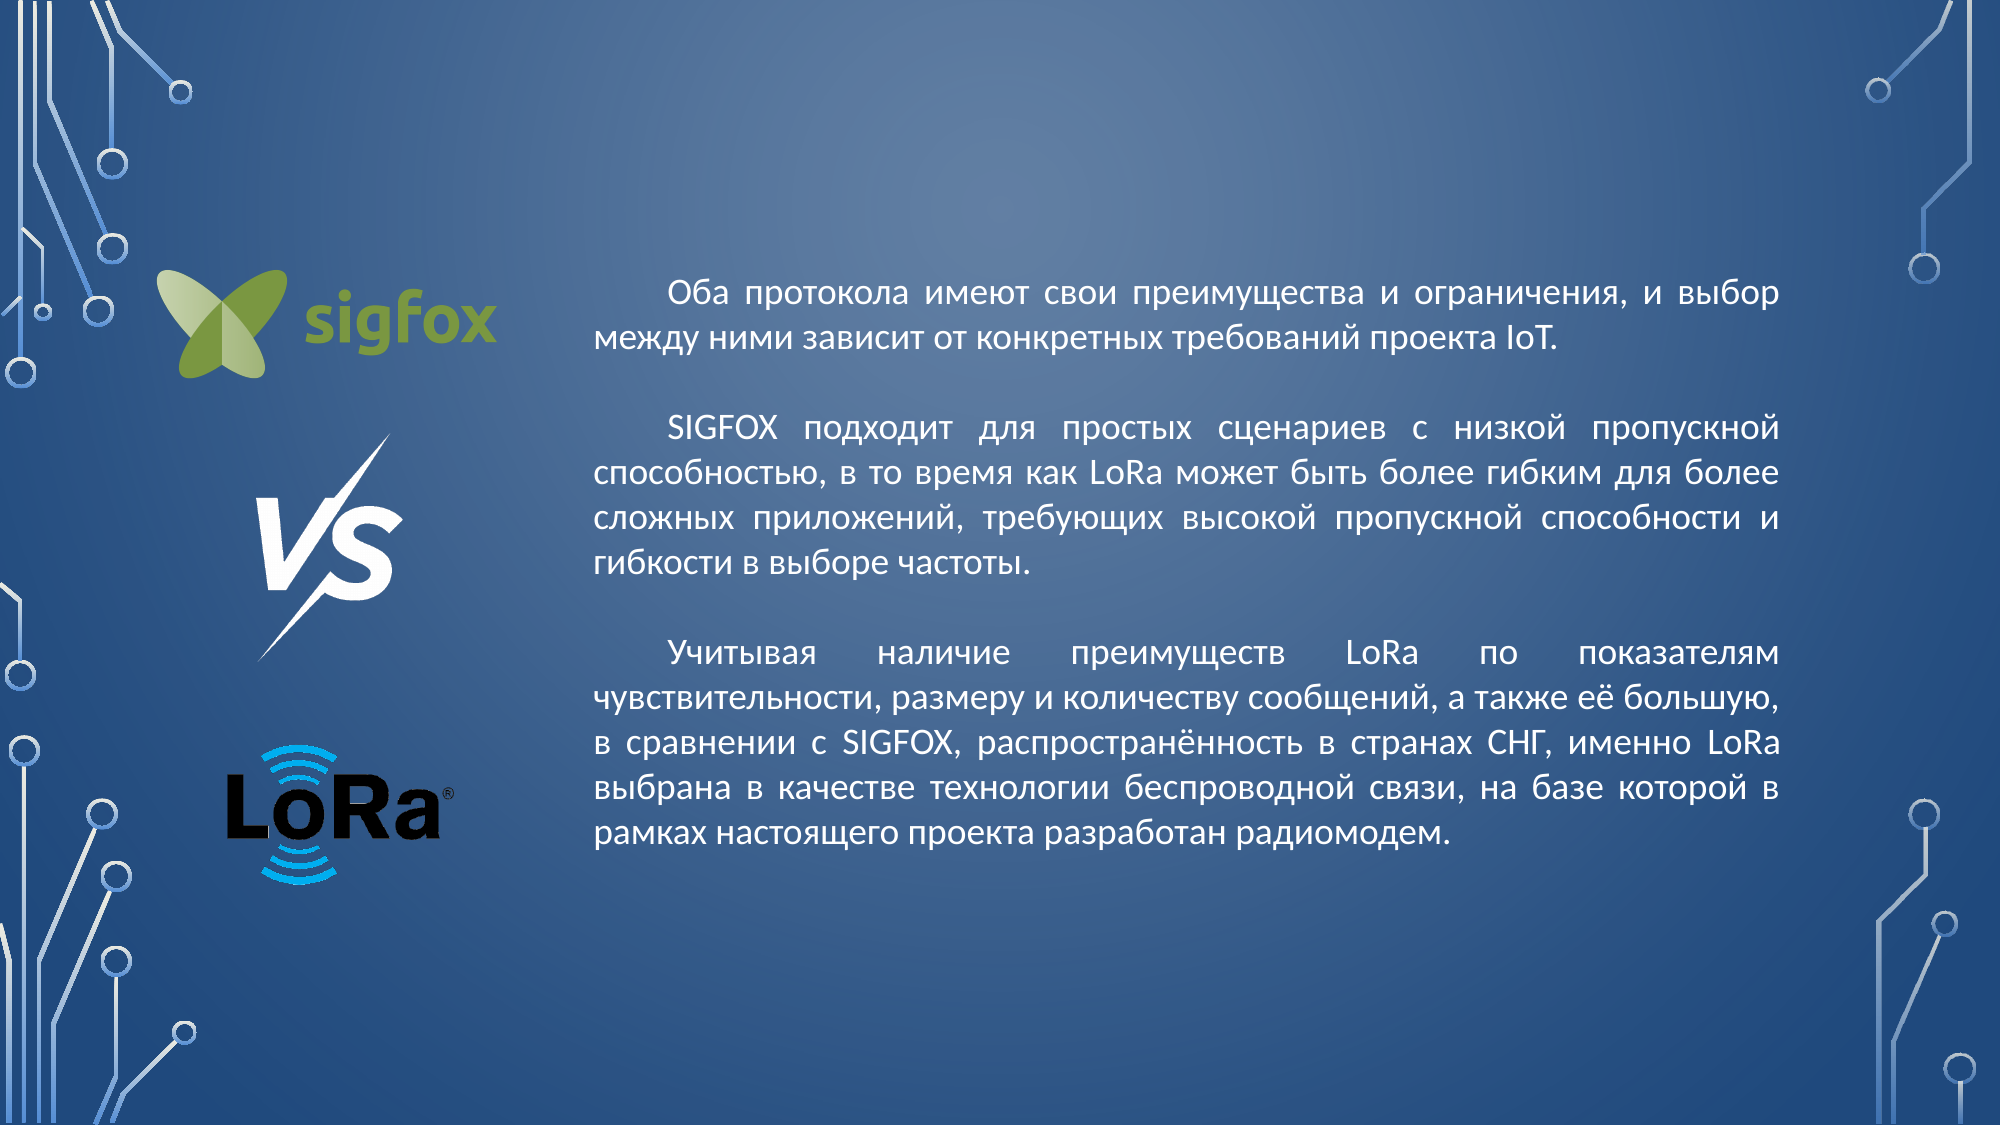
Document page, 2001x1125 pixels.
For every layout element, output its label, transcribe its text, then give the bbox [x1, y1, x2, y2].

picture [256, 433, 403, 662]
picture [151, 269, 508, 379]
text_box Оба протокола имеют свои преимущества и ограничения, и выбор между ними зависит от конкретных требований проекта IoT. SIGFOX подходит для простых сценариев с низкой пропускной способностью, в то время как LoRa может быть более гибким для более сложных приложений, требующих высокой пропускной способности и гибкости в выборе частоты. Учитывая наличие преимуществ LoRa по показателям чувствительности, размеру и количеству сообщений, а также её большую, в сравнении с SIGFOX, распространённость в странах СНГ, именно LoRа выбрана в качестве технологии беспроводной связи, на базе которой в рамках настоящего проекта разработан радиомодем. [578, 259, 1796, 860]
picture [174, 716, 486, 912]
